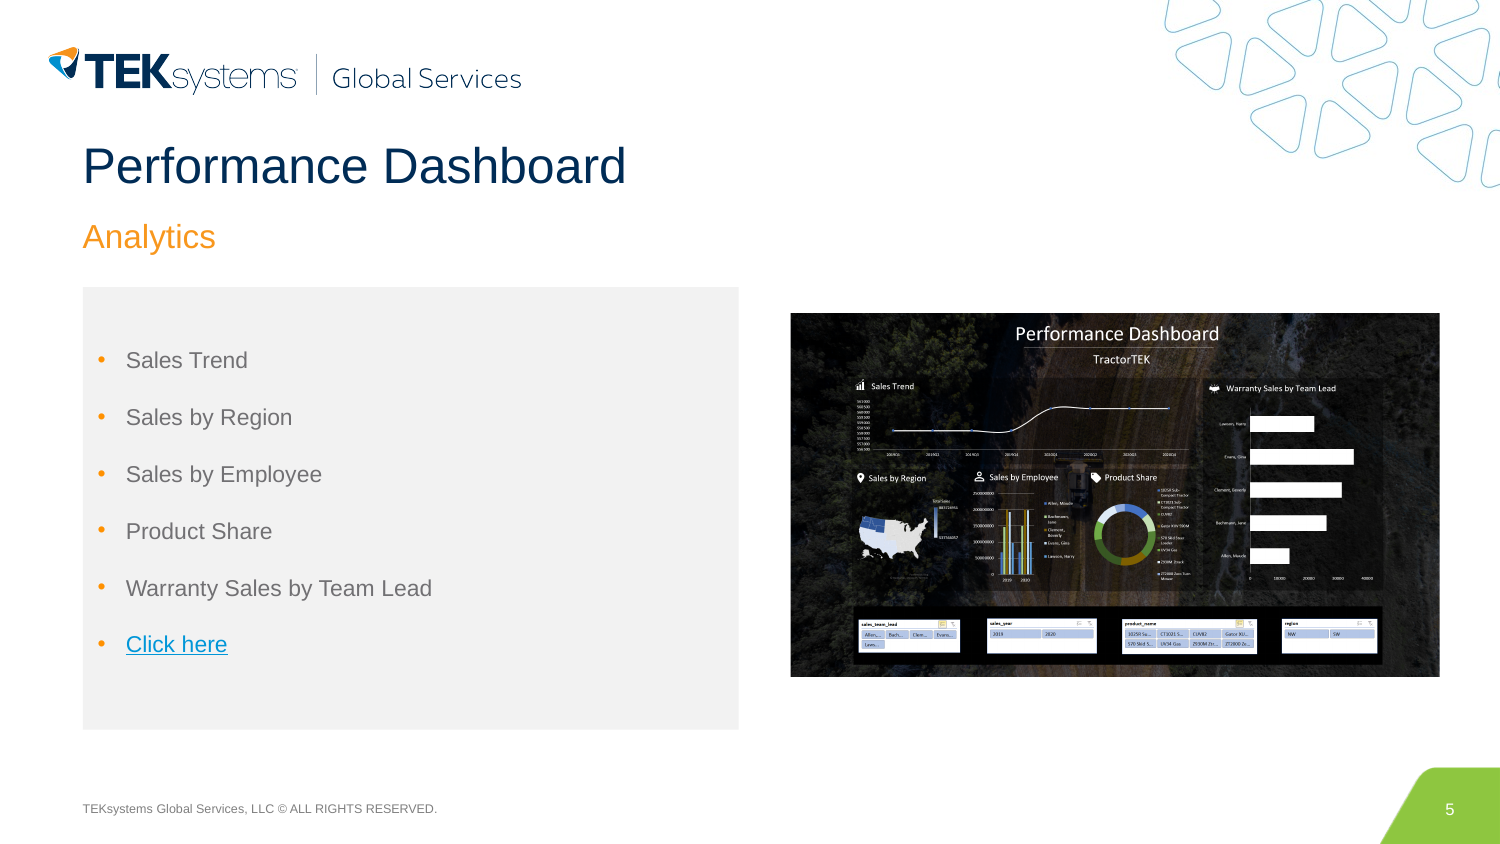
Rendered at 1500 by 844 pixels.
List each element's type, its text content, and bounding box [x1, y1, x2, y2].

picture [0, 0, 1500, 844]
slide_number 5 [1402, 790, 1470, 827]
title Performance Dashboard [82, 132, 1418, 203]
list Sales Trend Sales by Region Sales by Employee Product Share Warranty Sales by Team Lead Click here [82, 287, 739, 730]
list Analytics [82, 207, 1418, 264]
